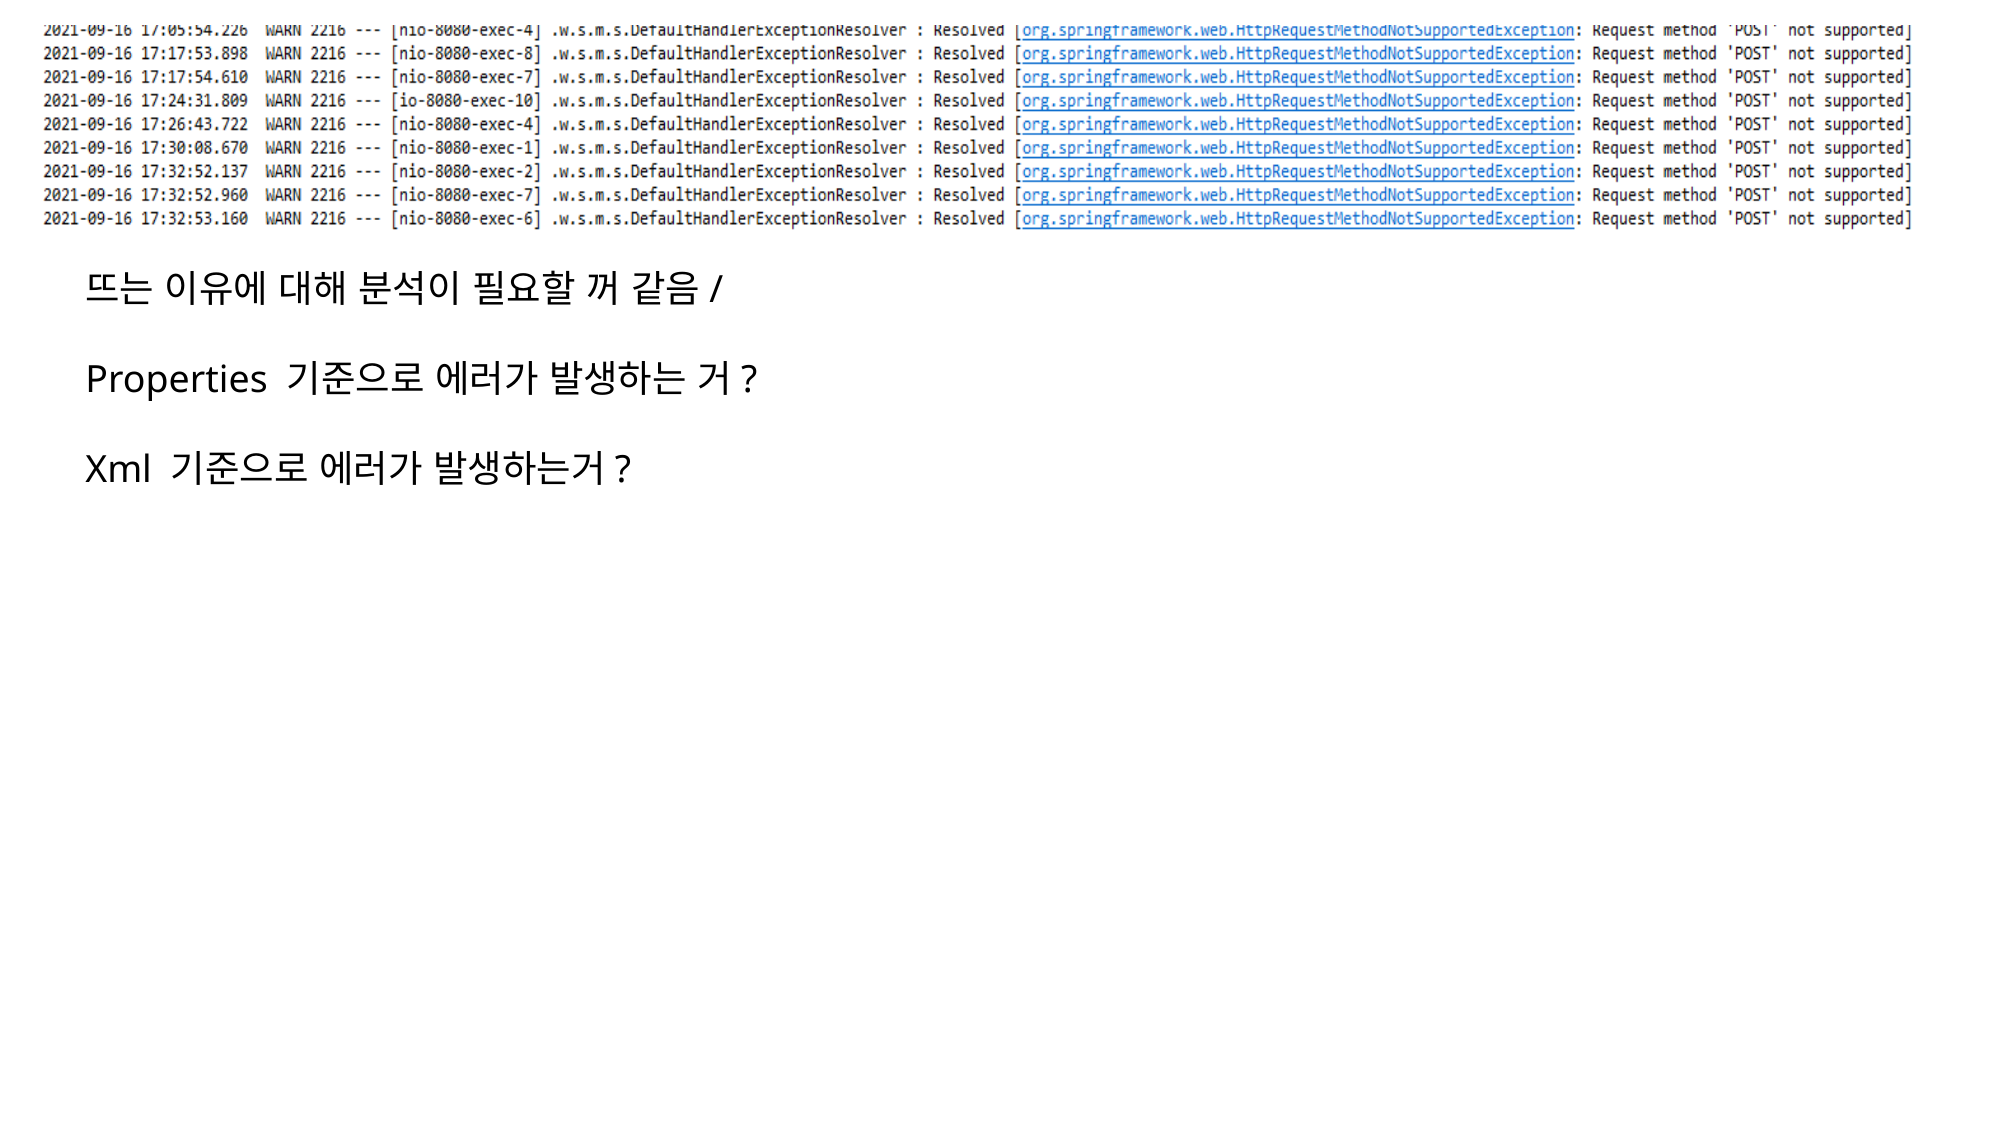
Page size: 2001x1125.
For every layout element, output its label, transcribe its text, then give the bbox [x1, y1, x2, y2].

text_box 뜨는 이유에 대해 분석이 필요할 꺼 같음/ Properties 기준으로 에러가 발생하는 거? Xml 기준으로 에러가 발생하는거? [70, 257, 980, 588]
picture [42, 25, 1960, 231]
